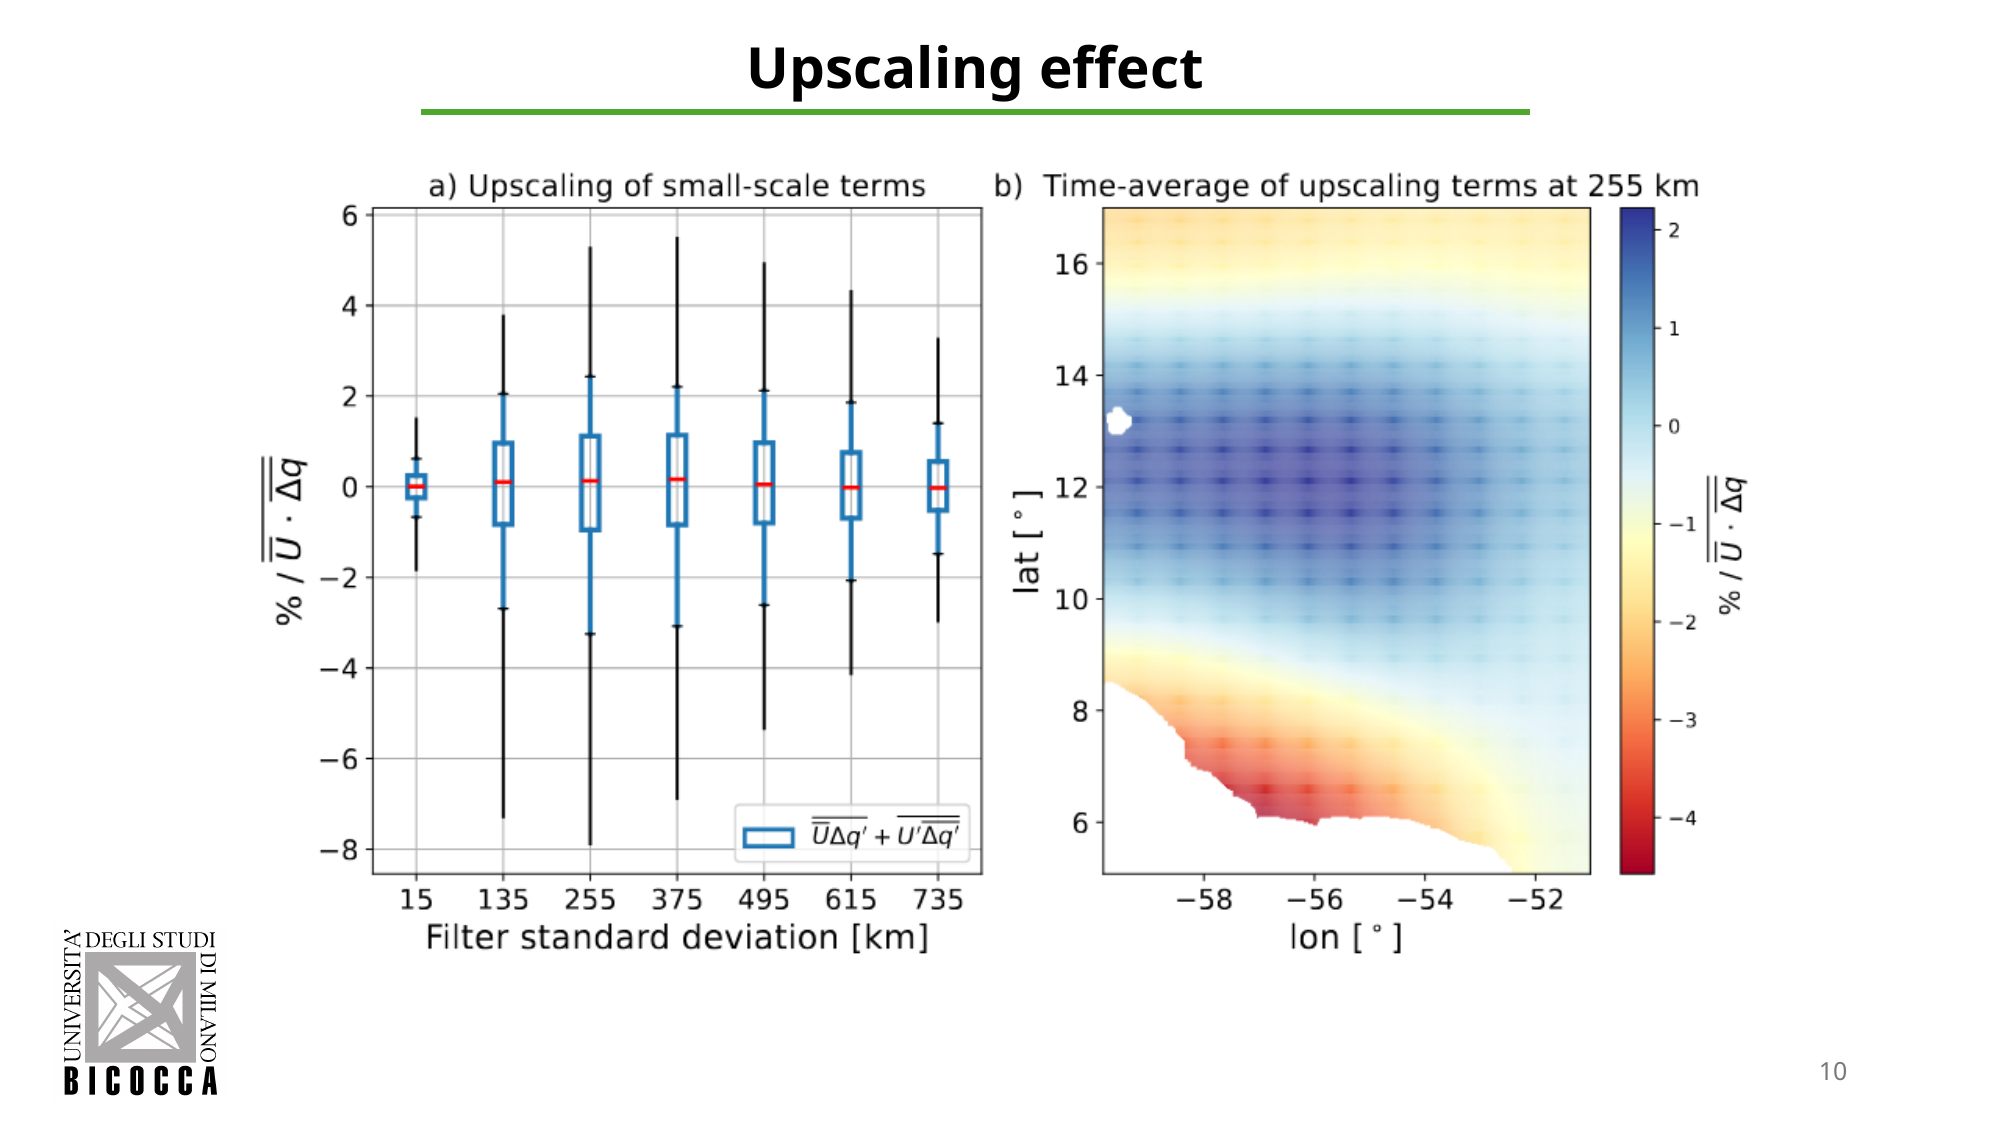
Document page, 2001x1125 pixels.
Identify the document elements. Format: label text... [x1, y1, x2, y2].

picture [234, 147, 1766, 978]
slide_number 10 [1412, 1042, 1863, 1103]
text_box Upscaling effect [347, 24, 1604, 108]
picture [53, 922, 229, 1104]
